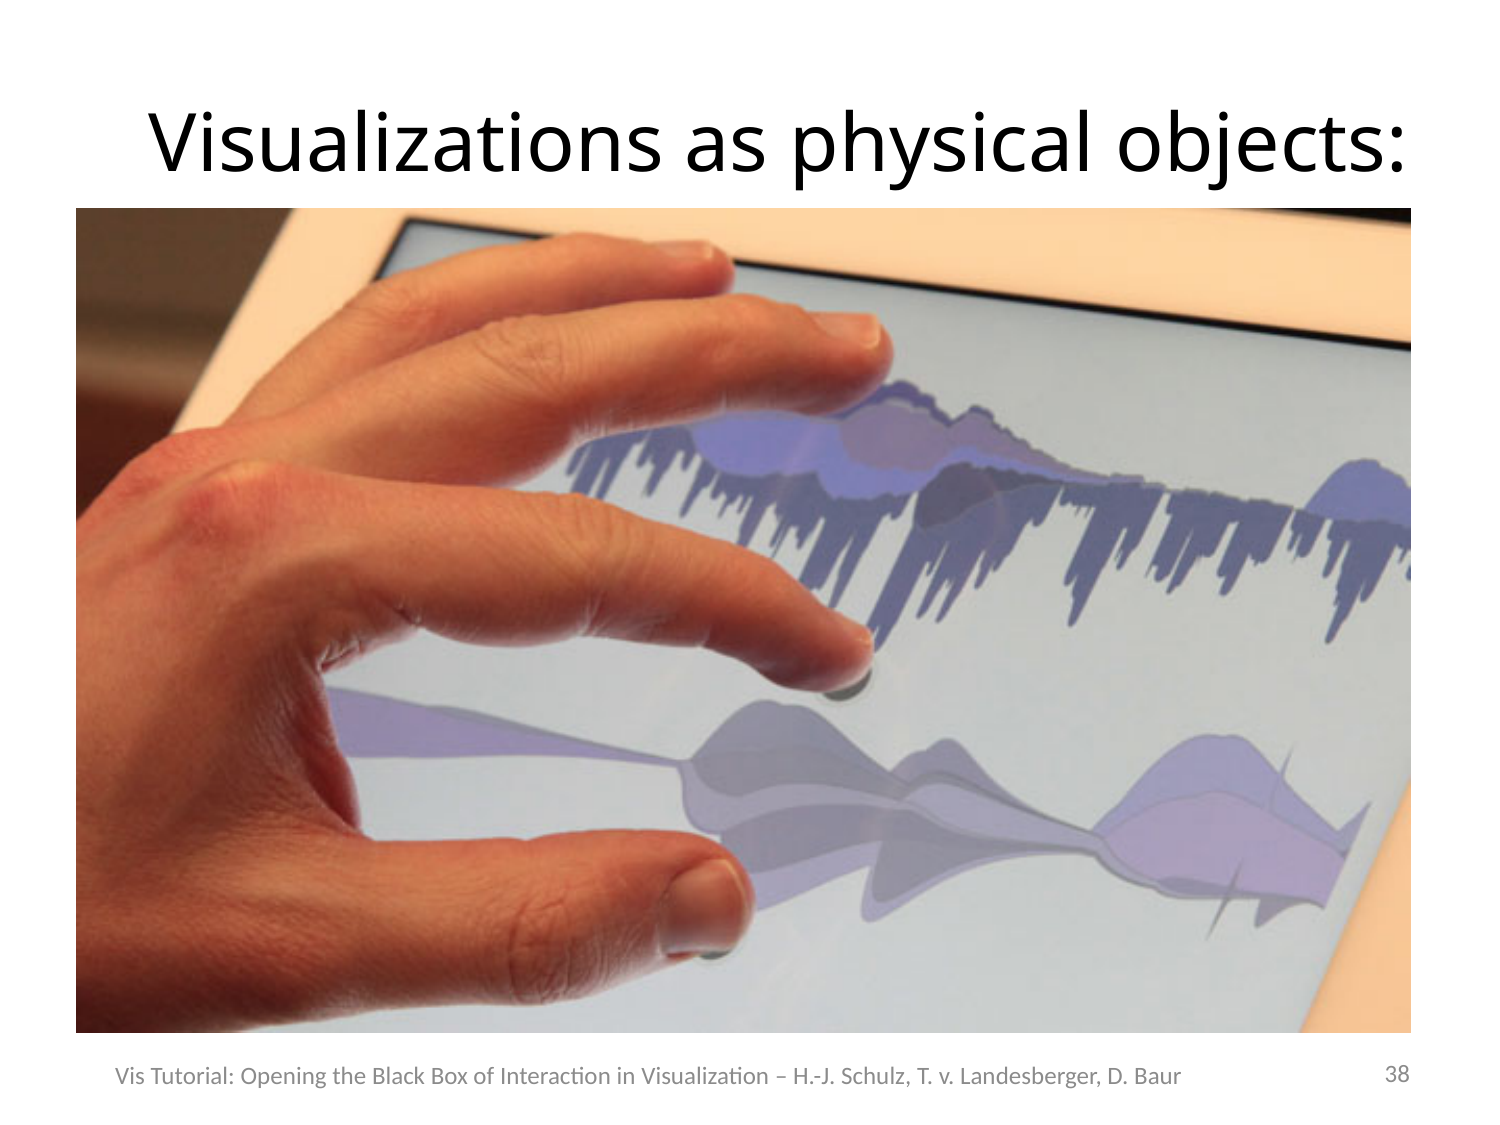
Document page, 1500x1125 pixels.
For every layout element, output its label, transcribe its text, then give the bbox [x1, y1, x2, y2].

picture [76, 207, 1411, 1034]
footer Vis Tutorial: Opening the Black Box of Interaction in Visualization – H.-J. Schulz, T. v. Landesberger, D. Baur [76, 1046, 1074, 1103]
slide_number 38 [1074, 1042, 1425, 1103]
title Visualizations as physical objects: [75, 45, 1425, 233]
